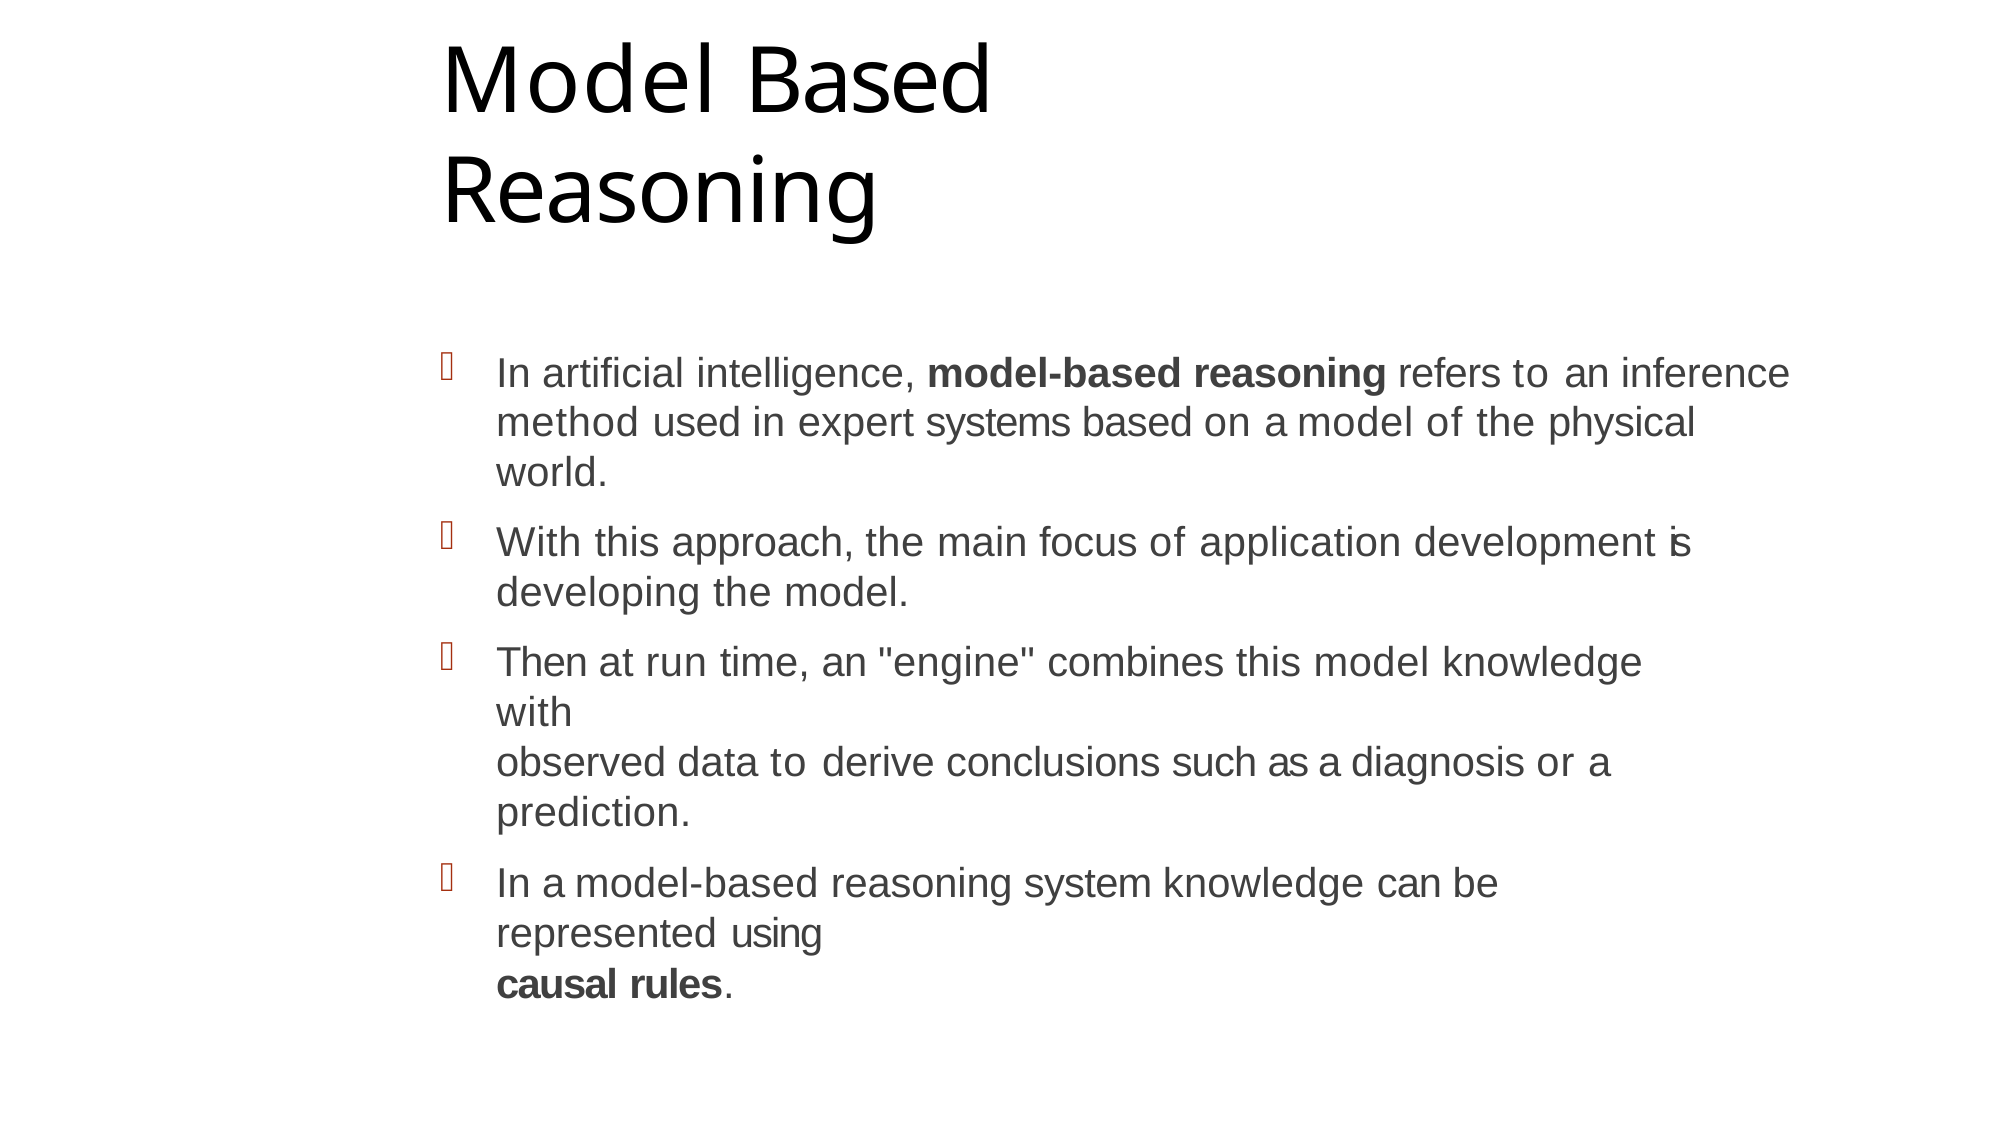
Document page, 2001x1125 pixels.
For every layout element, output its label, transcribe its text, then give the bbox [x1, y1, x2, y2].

title Model Based Reasoning [438, 18, 1239, 241]
text_box In artificial intelligence, model-based reasoning refers to an inference method used in expert systems based on a model of the physical world. With this approach, the main focus of application development is developing the model. Then at run time, an "engine" combines this model knowledge with observed data to derive conclusions such as a diagnosis or a prediction. In a model-based reasoning system knowledge can be represented using causal rules. [437, 341, 1843, 1007]
